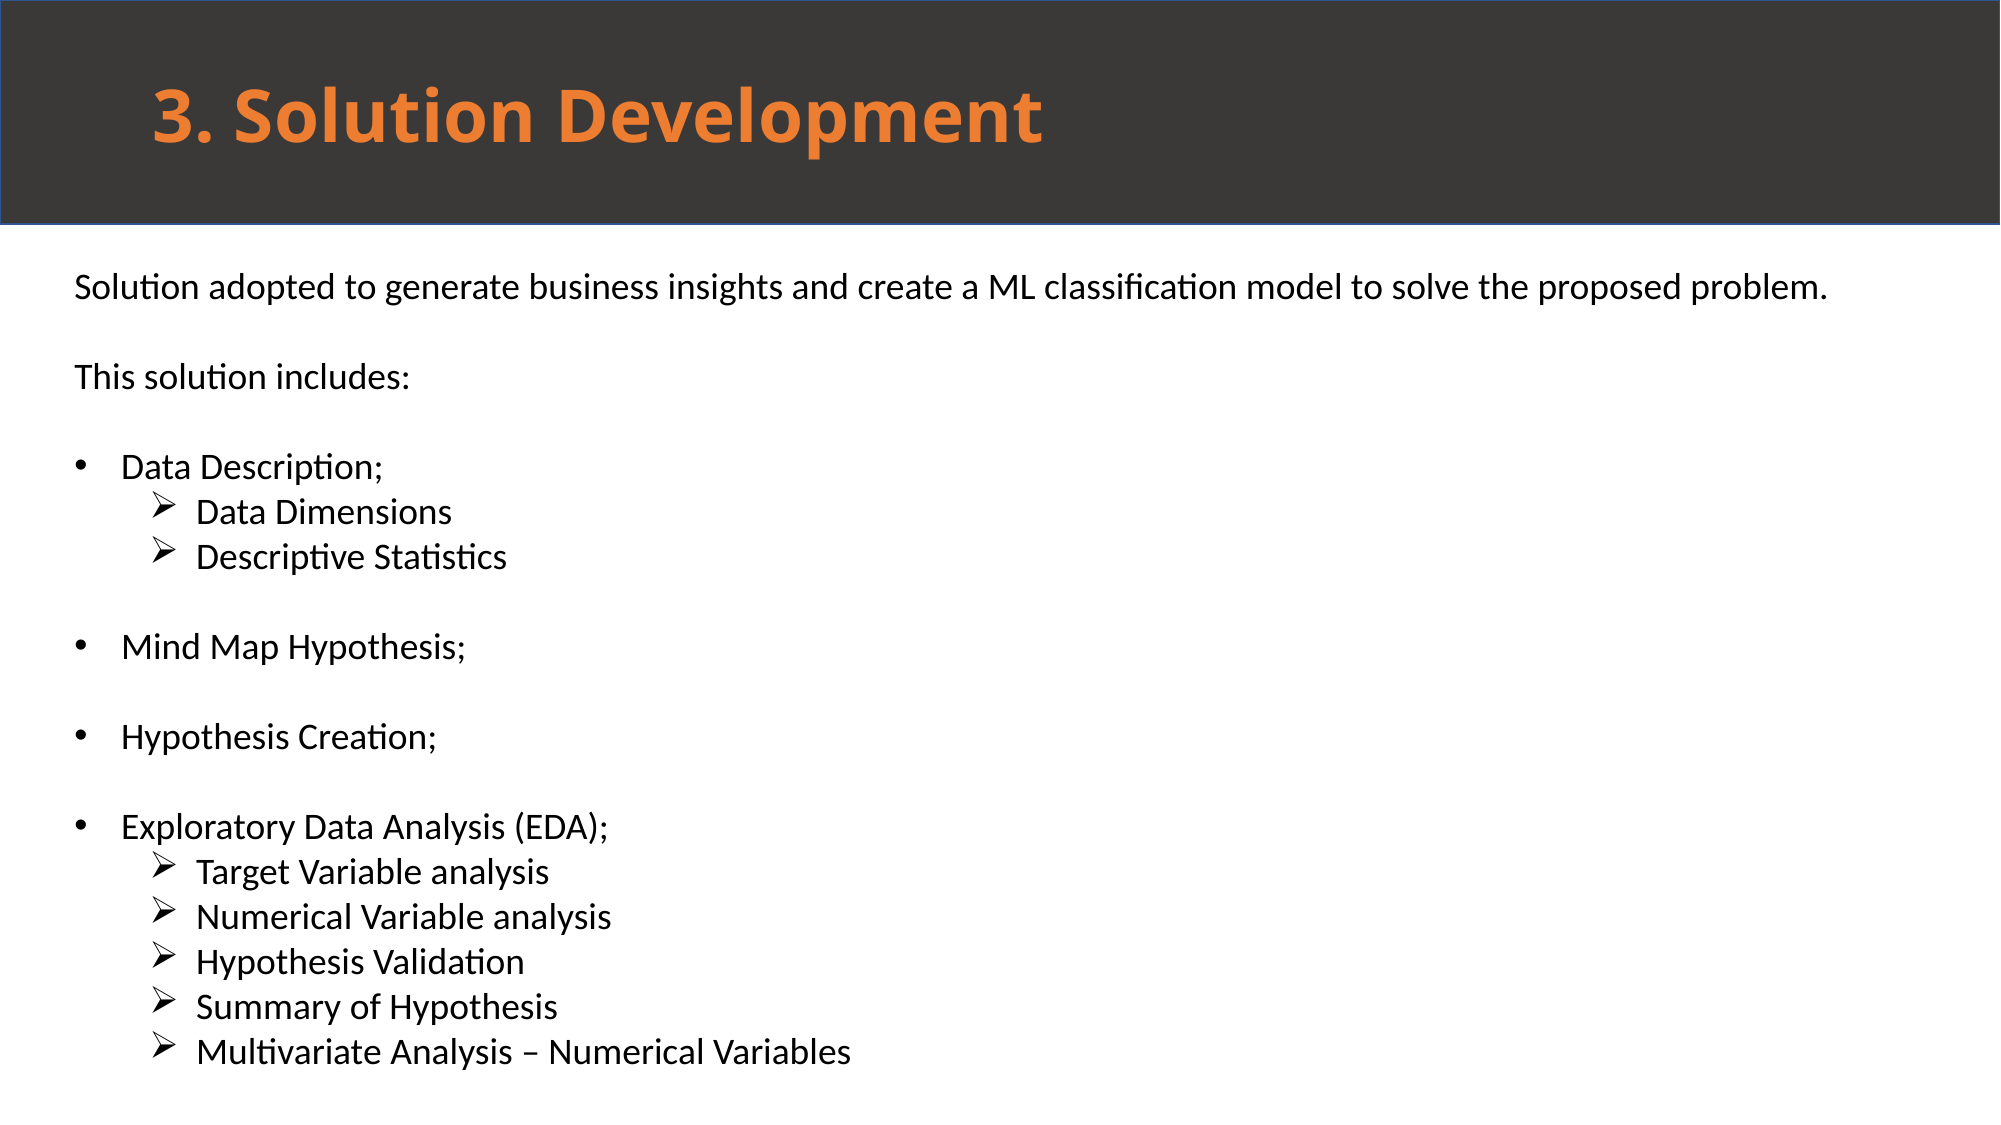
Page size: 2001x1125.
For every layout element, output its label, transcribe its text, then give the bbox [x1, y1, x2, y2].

title 3. Solution Development [137, 9, 1863, 228]
text_box [0, 0, 2000, 225]
text_box Solution adopted to generate business insights and create a ML classification model to solve the proposed problem. This solution includes: Data Description; Data Dimensions Descriptive Statistics Mind Map Hypothesis; Hypothesis Creation; Exploratory Data Analysis (EDA); Target Variable analysis Numerical Variable analysis Hypothesis Validation Summary of Hypothesis Multivariate Analysis – Numerical Variables [59, 254, 1965, 1125]
